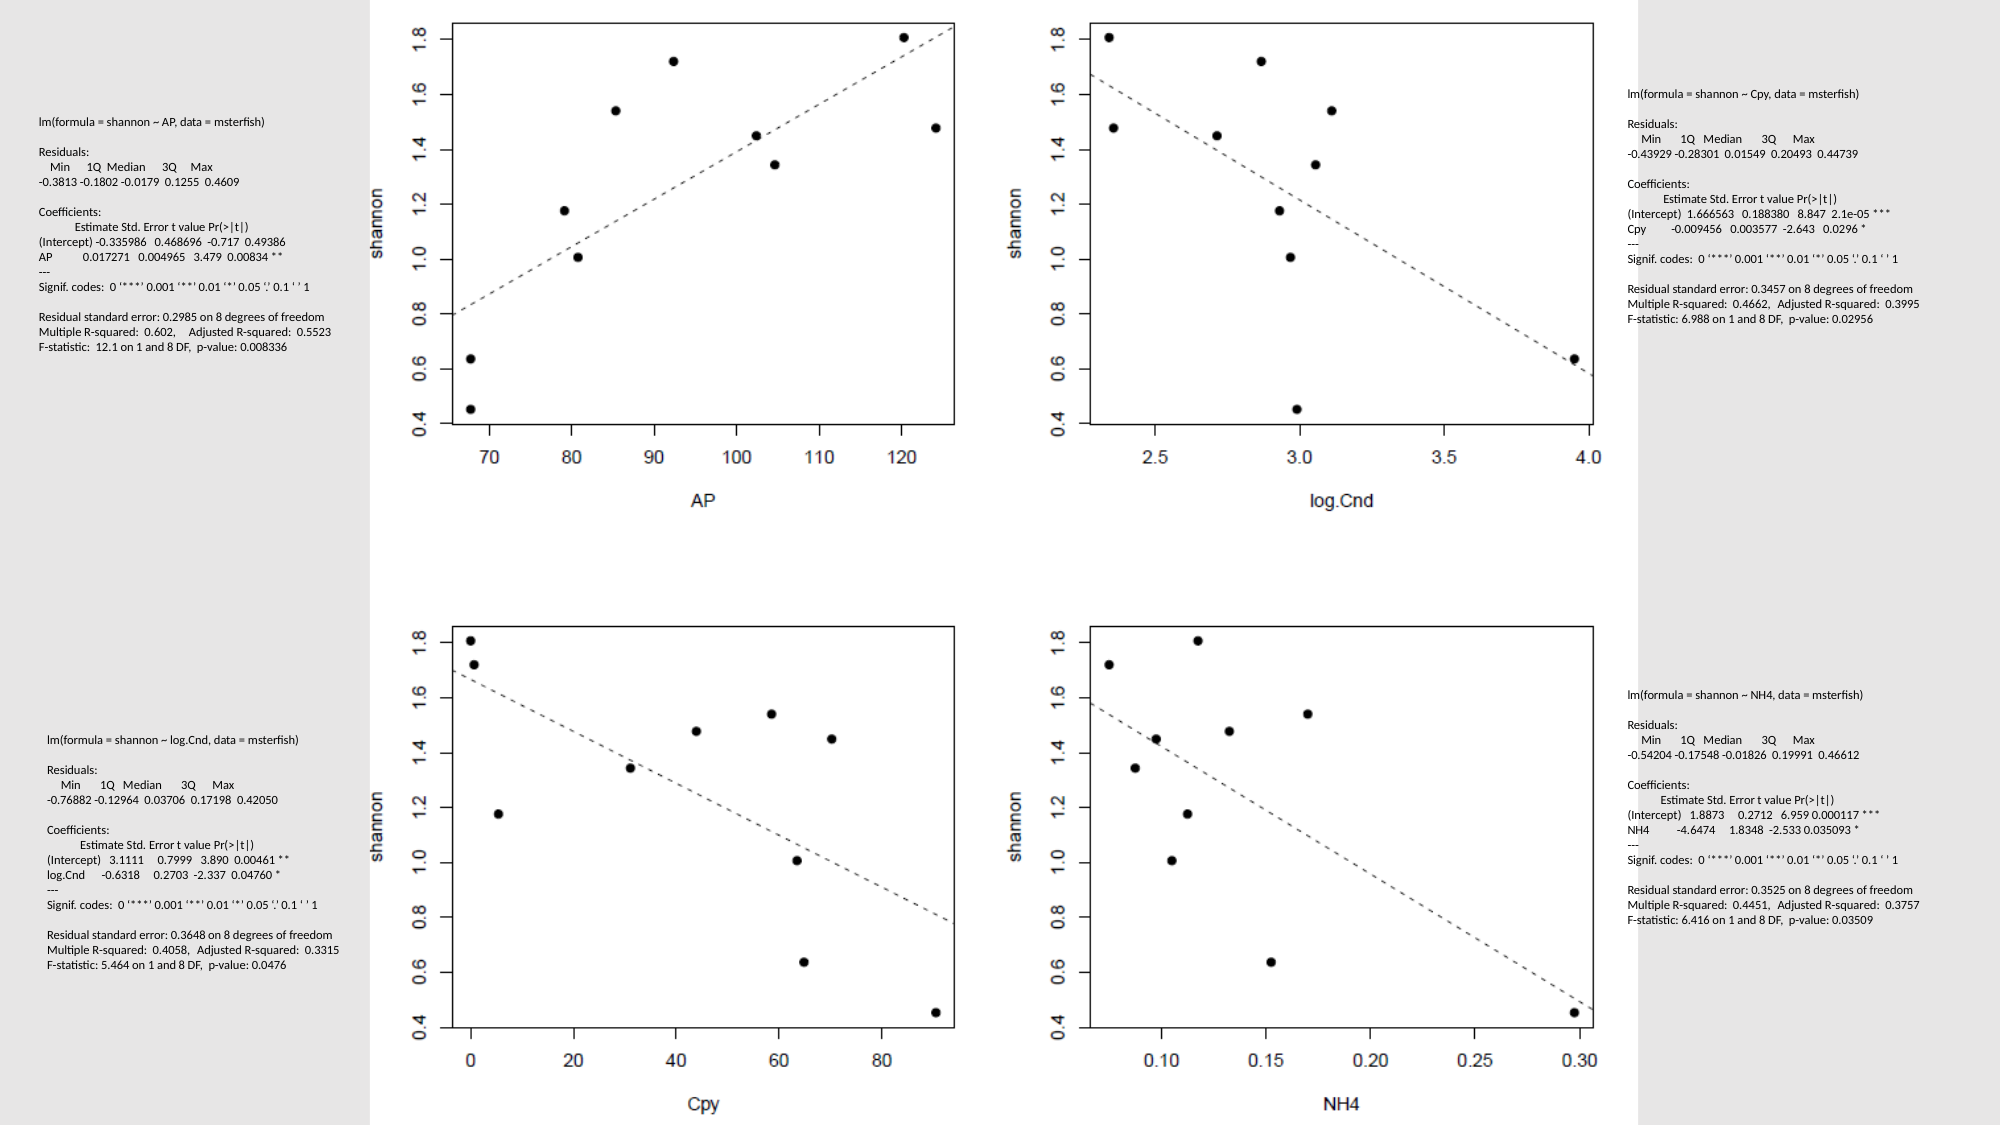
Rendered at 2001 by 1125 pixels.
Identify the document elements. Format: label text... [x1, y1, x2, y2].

text_box lm(formula = shannon ~ Cpy, data = msterfish) Residuals: Min 1Q Median 3Q Max -0.43929 -0.28301 0.01549 0.20493 0.44739 Coefficients: Estimate Std. Error t value Pr(>|t|) (Intercept) 1.666563 0.188380 8.847 2.1e-05 *** Cpy -0.009456 0.003577 -2.643 0.0296 * --- Signif. codes: 0 ‘***’ 0.001 ‘**’ 0.01 ‘*’ 0.05 ‘.’ 0.1 ‘ ’ 1 Residual standard error: 0.3457 on 8 degrees of freedom Multiple R-squared: 0.4662, Adjusted R-squared: 0.3995 F-statistic: 6.988 on 1 and 8 DF, p-value: 0.02956 [1639, 79, 2000, 334]
text_box lm(formula = shannon ~ AP, data = msterfish) Residuals: Min 1Q Median 3Q Max -0.3813 -0.1802 -0.0179 0.1255 0.4609 Coefficients: Estimate Std. Error t value Pr(>|t|) (Intercept) -0.335986 0.468696 -0.717 0.49386 AP 0.017271 0.004965 3.479 0.00834 ** --- Signif. codes: 0 ‘***’ 0.001 ‘**’ 0.01 ‘*’ 0.05 ‘.’ 0.1 ‘ ’ 1 Residual standard error: 0.2985 on 8 degrees of freedom Multiple R-squared: 0.602, Adjusted R-squared: 0.5523 F-statistic: 12.1 on 1 and 8 DF, p-value: 0.008336 [24, 106, 369, 362]
picture [369, 0, 1639, 1125]
text_box lm(formula = shannon ~ log.Cnd, data = msterfish) Residuals: Min 1Q Median 3Q Max -0.76882 -0.12964 0.03706 0.17198 0.42050 Coefficients: Estimate Std. Error t value Pr(>|t|) (Intercept) 3.1111 0.7999 3.890 0.00461 ** log.Cnd -0.6318 0.2703 -2.337 0.04760 * --- Signif. codes: 0 ‘***’ 0.001 ‘**’ 0.01 ‘*’ 0.05 ‘.’ 0.1 ‘ ’ 1 Residual standard error: 0.3648 on 8 degrees of freedom Multiple R-squared: 0.4058, Adjusted R-squared: 0.3315 F-statistic: 5.464 on 1 and 8 DF, p-value: 0.0476 [32, 724, 369, 980]
text_box lm(formula = shannon ~ NH4, data = msterfish) Residuals: Min 1Q Median 3Q Max -0.54204 -0.17548 -0.01826 0.19991 0.46612 Coefficients: Estimate Std. Error t value Pr(>|t|) (Intercept) 1.8873 0.2712 6.959 0.000117 *** NH4 -4.6474 1.8348 -2.533 0.035093 * --- Signif. codes: 0 ‘***’ 0.001 ‘**’ 0.01 ‘*’ 0.05 ‘.’ 0.1 ‘ ’ 1 Residual standard error: 0.3525 on 8 degrees of freedom Multiple R-squared: 0.4451, Adjusted R-squared: 0.3757 F-statistic: 6.416 on 1 and 8 DF, p-value: 0.03509 [1639, 679, 2000, 935]
